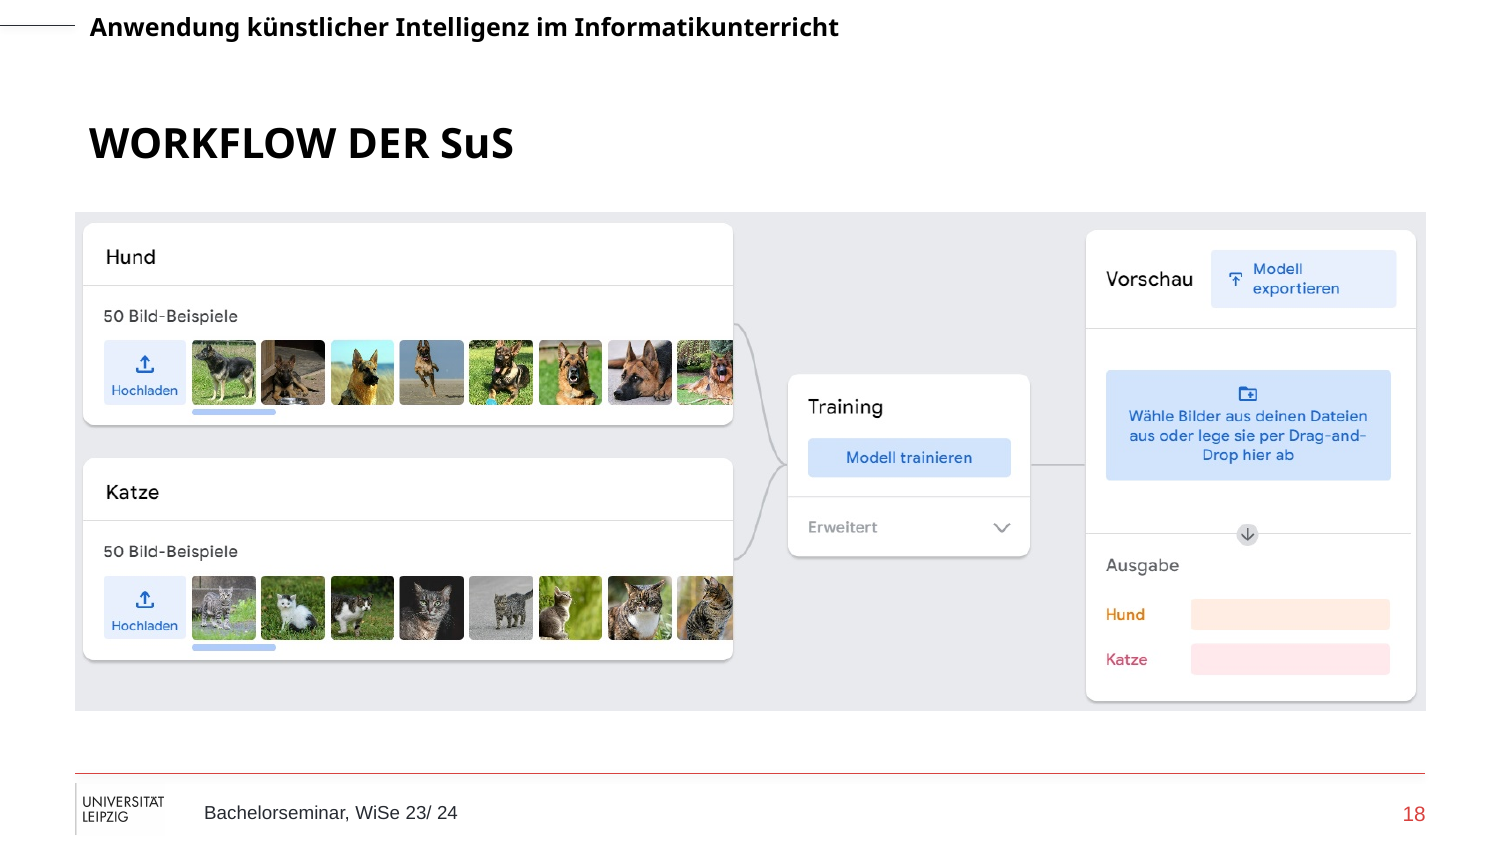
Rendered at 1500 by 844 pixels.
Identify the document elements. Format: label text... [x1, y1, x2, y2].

picture [74, 212, 1426, 711]
picture [75, 782, 165, 836]
title Workflow der SuS [75, 50, 1426, 175]
slide_number 18 [1303, 800, 1426, 834]
